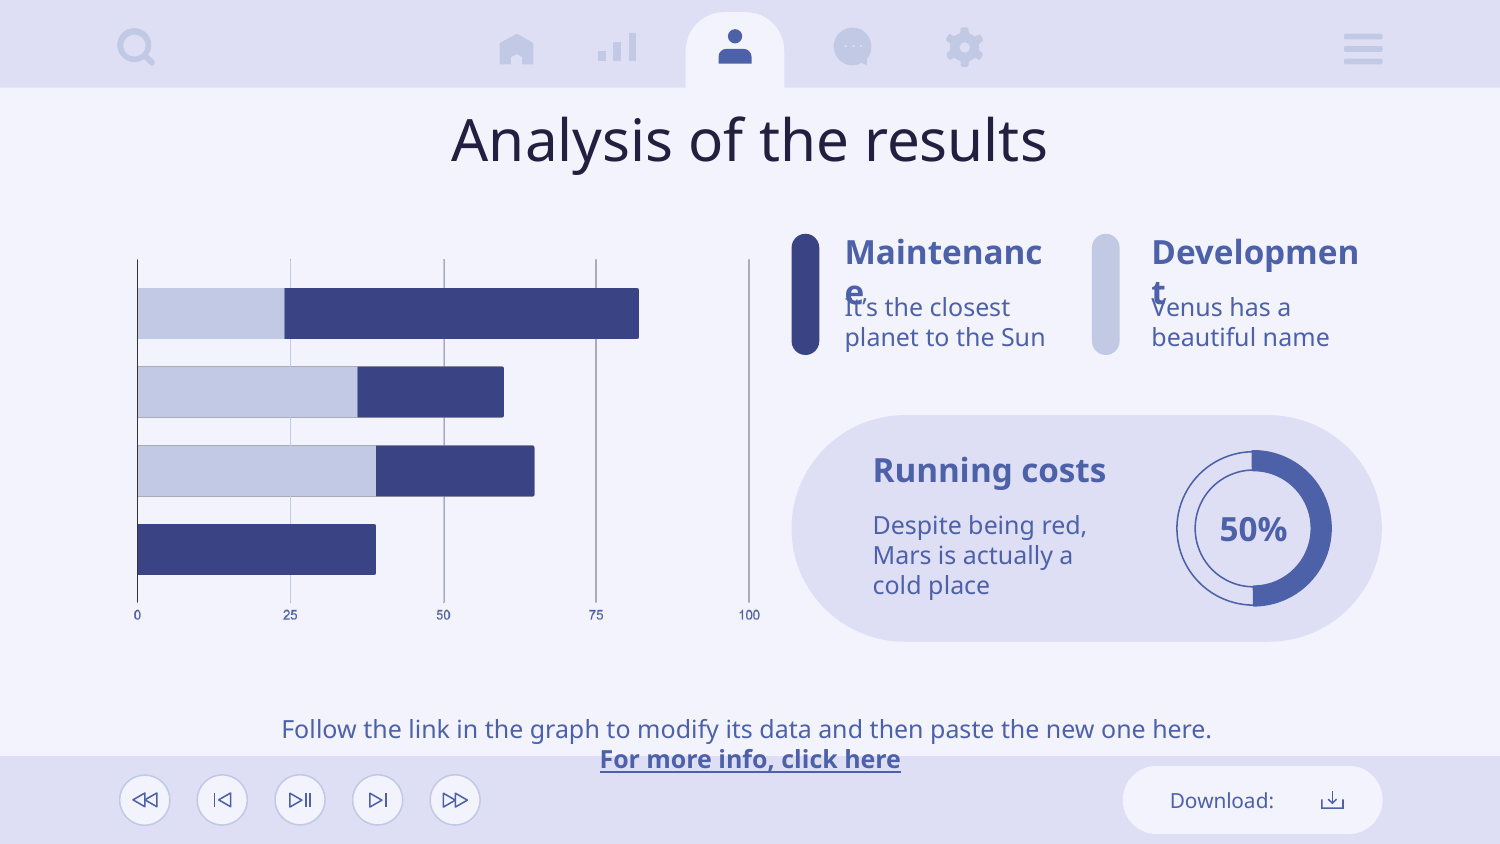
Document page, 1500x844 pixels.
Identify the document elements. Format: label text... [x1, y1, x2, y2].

title Analysis of the results [118, 87, 1382, 182]
text_box It’s the closest planet to the Sun [829, 276, 1075, 362]
text_box Running costs [857, 438, 1137, 498]
text_box [1091, 233, 1120, 356]
text_box [791, 233, 820, 356]
text_box Venus has a beautiful name [1136, 276, 1382, 362]
text_box Development [1136, 215, 1382, 276]
text_box Follow the link in the graph to modify its data and then paste the new one here. For more info, click here [119, 698, 1382, 748]
text_box [791, 415, 1382, 642]
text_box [1175, 450, 1332, 607]
text_box Despite being red, Mars is actually a cold place [857, 498, 1137, 612]
picture [117, 238, 769, 642]
text_box Maintenance [829, 215, 1075, 276]
